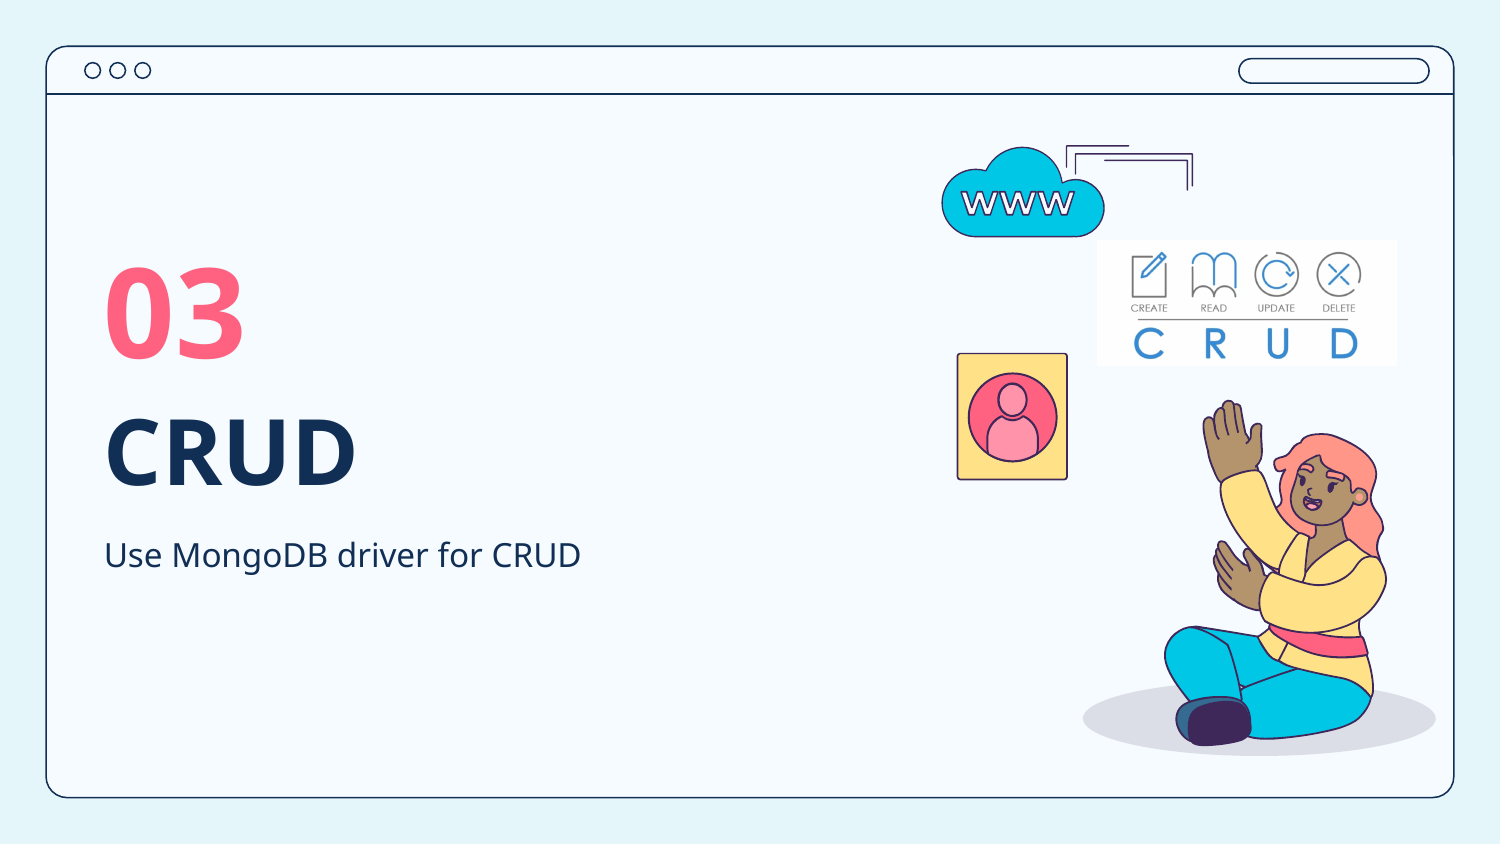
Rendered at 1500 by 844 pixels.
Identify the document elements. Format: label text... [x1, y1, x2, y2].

subtitle Use MongoDB driver for CRUD [88, 518, 867, 594]
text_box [941, 144, 1436, 757]
title CRUD [88, 368, 936, 519]
title 03 [88, 260, 369, 399]
picture [1097, 239, 1397, 366]
